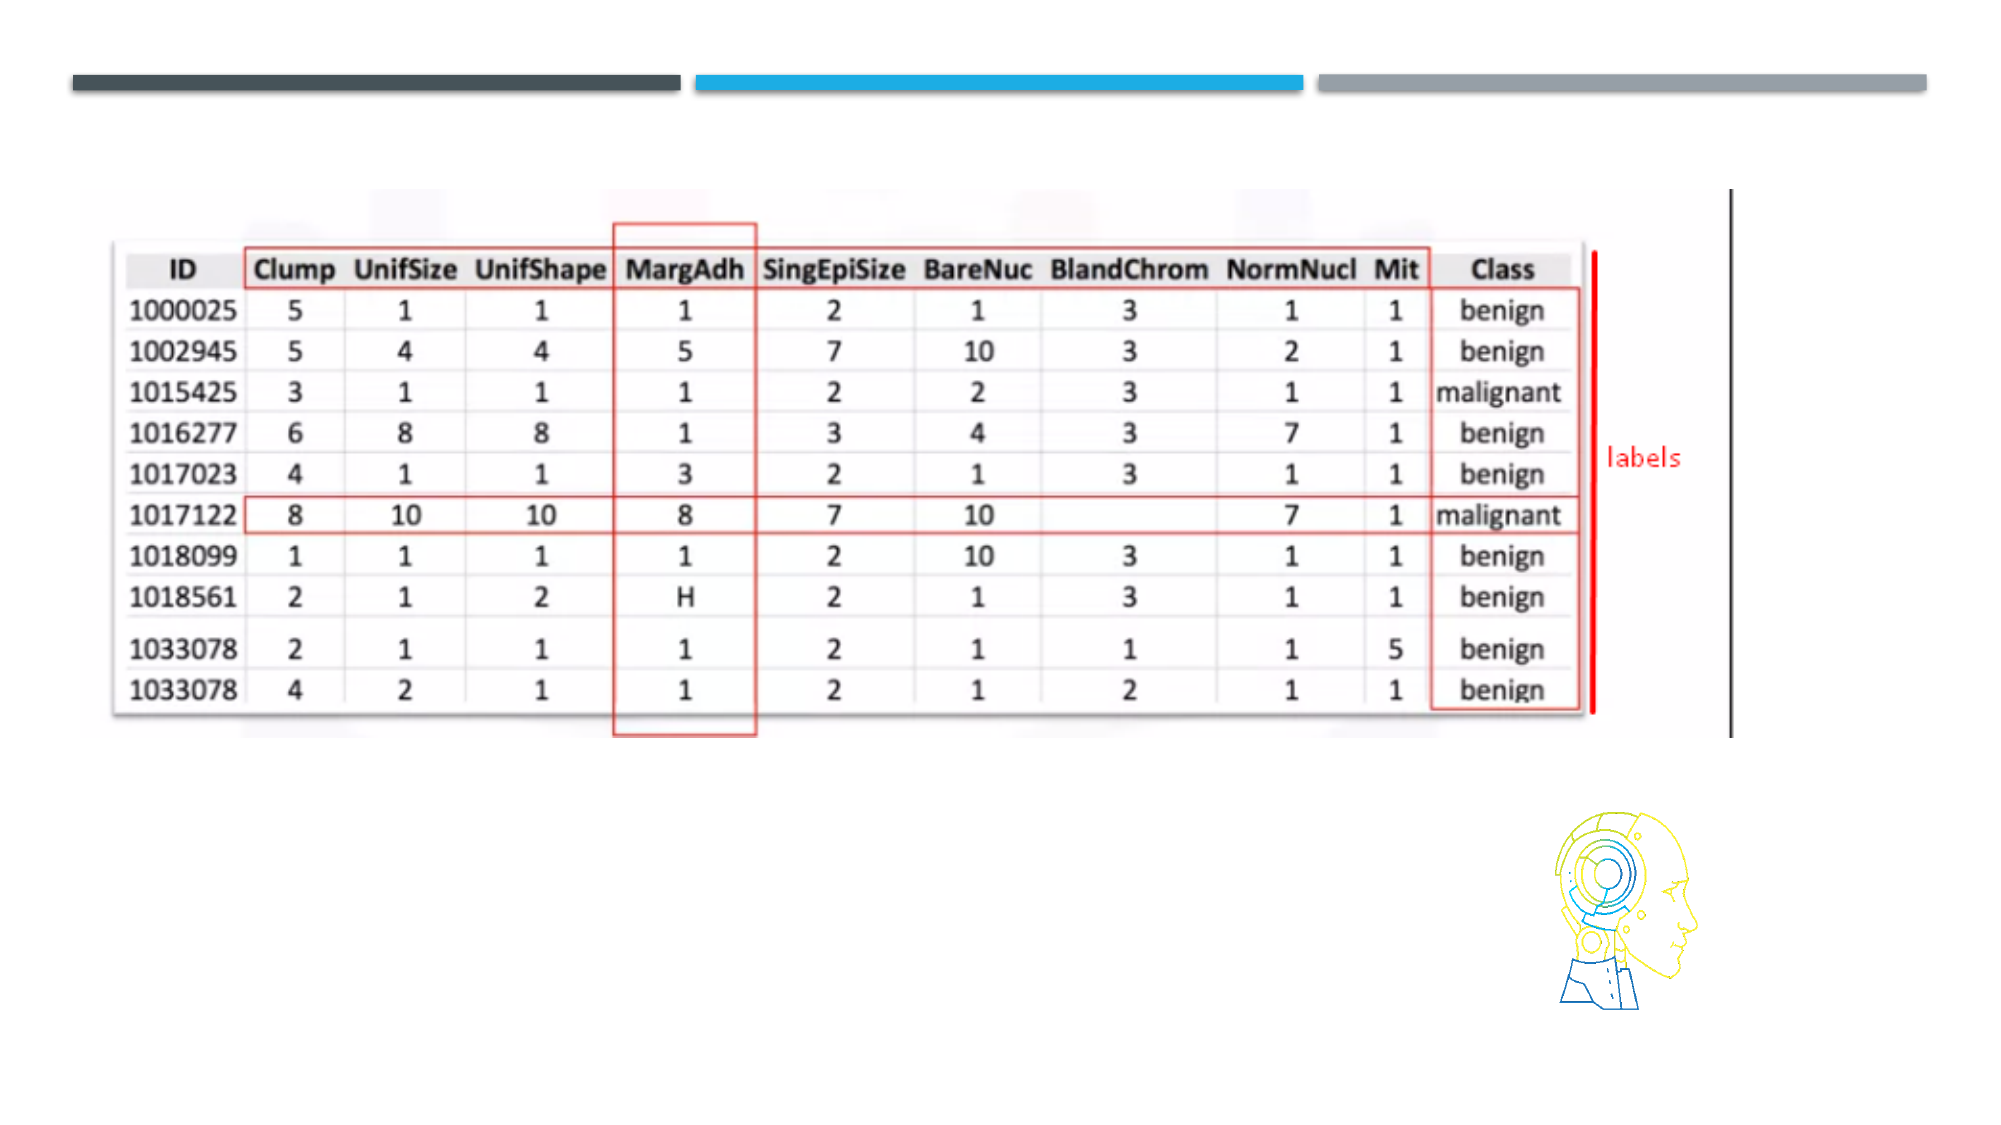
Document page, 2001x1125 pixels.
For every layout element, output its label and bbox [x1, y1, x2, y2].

picture [79, 188, 1906, 1084]
